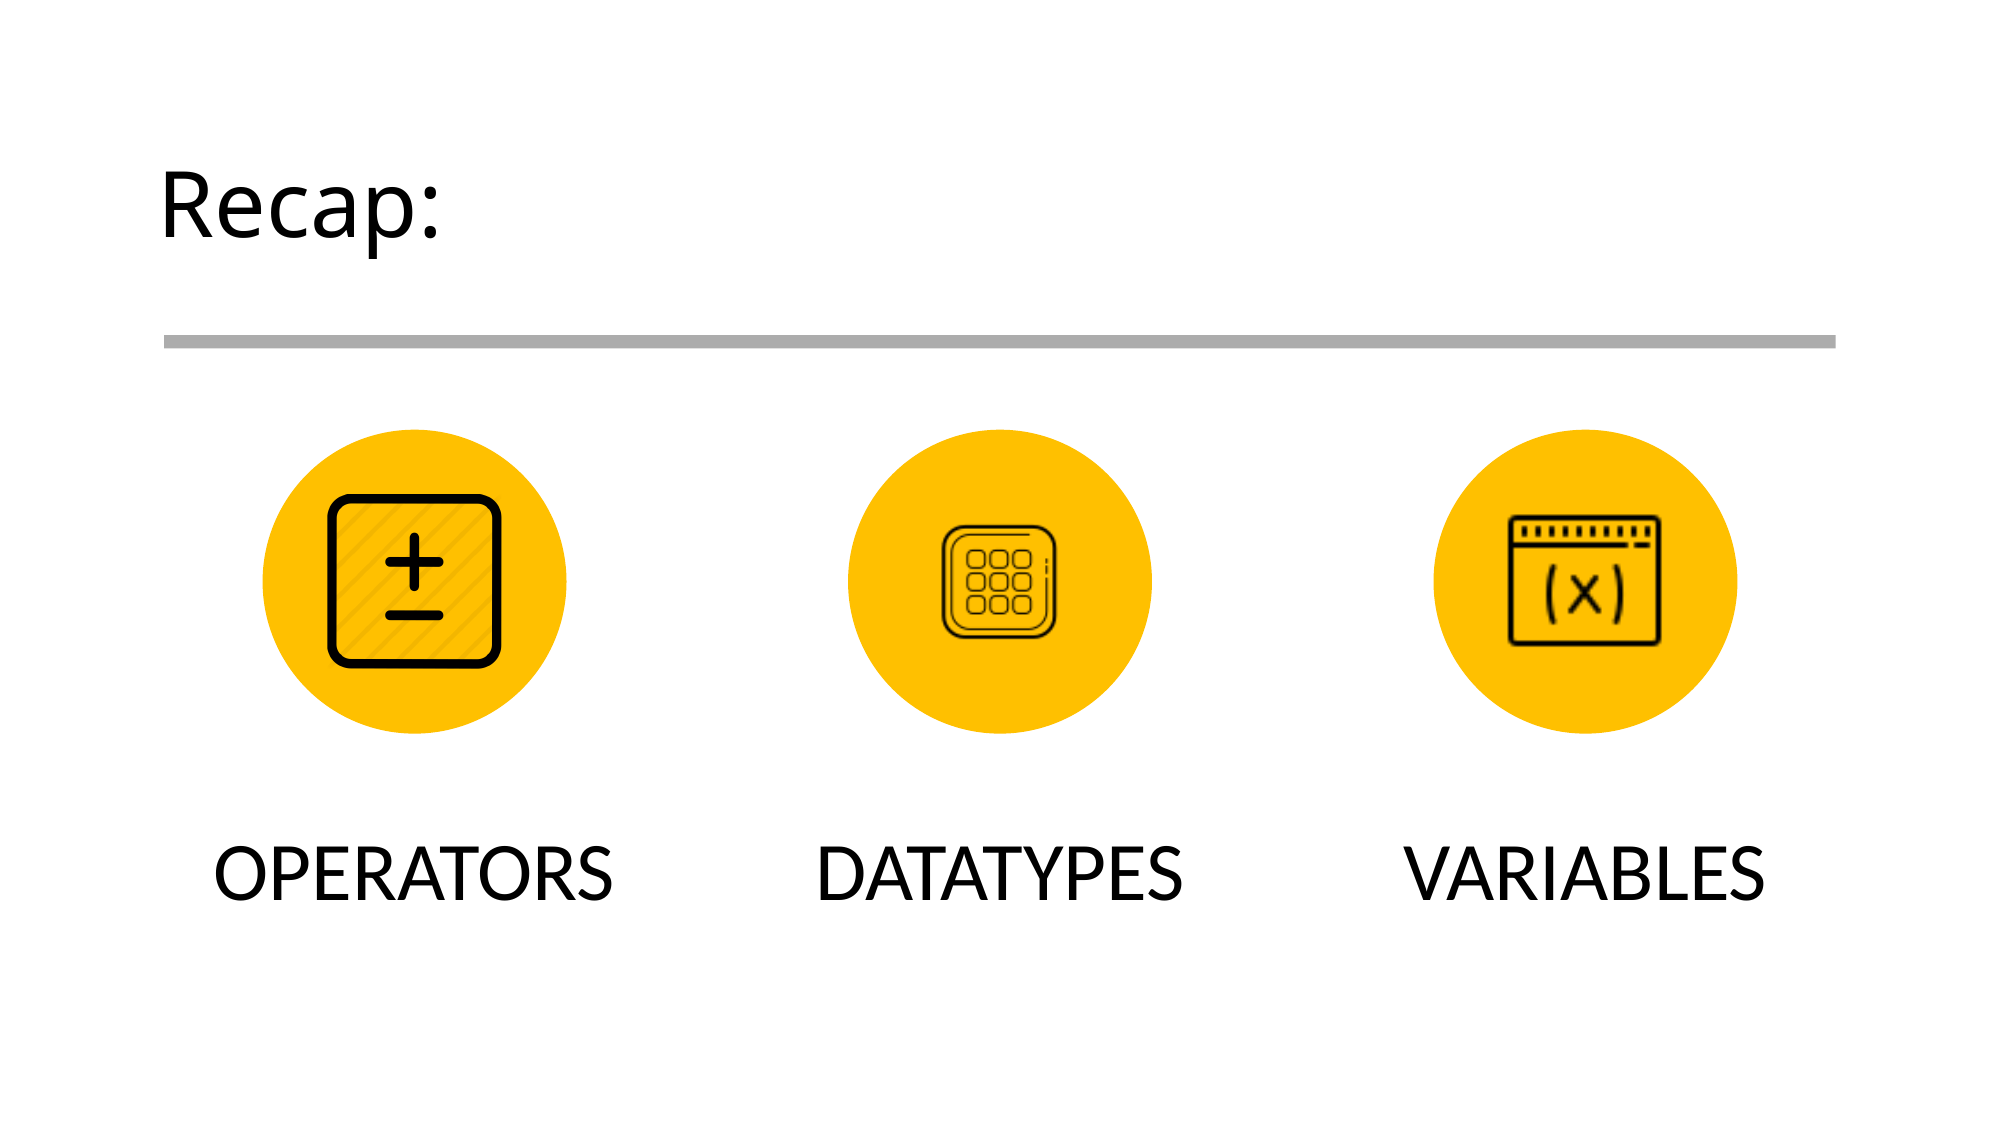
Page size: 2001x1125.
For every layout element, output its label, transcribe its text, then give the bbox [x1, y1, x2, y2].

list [164, 391, 1836, 985]
title Recap: [142, 99, 1858, 317]
text_box [163, 334, 1837, 349]
